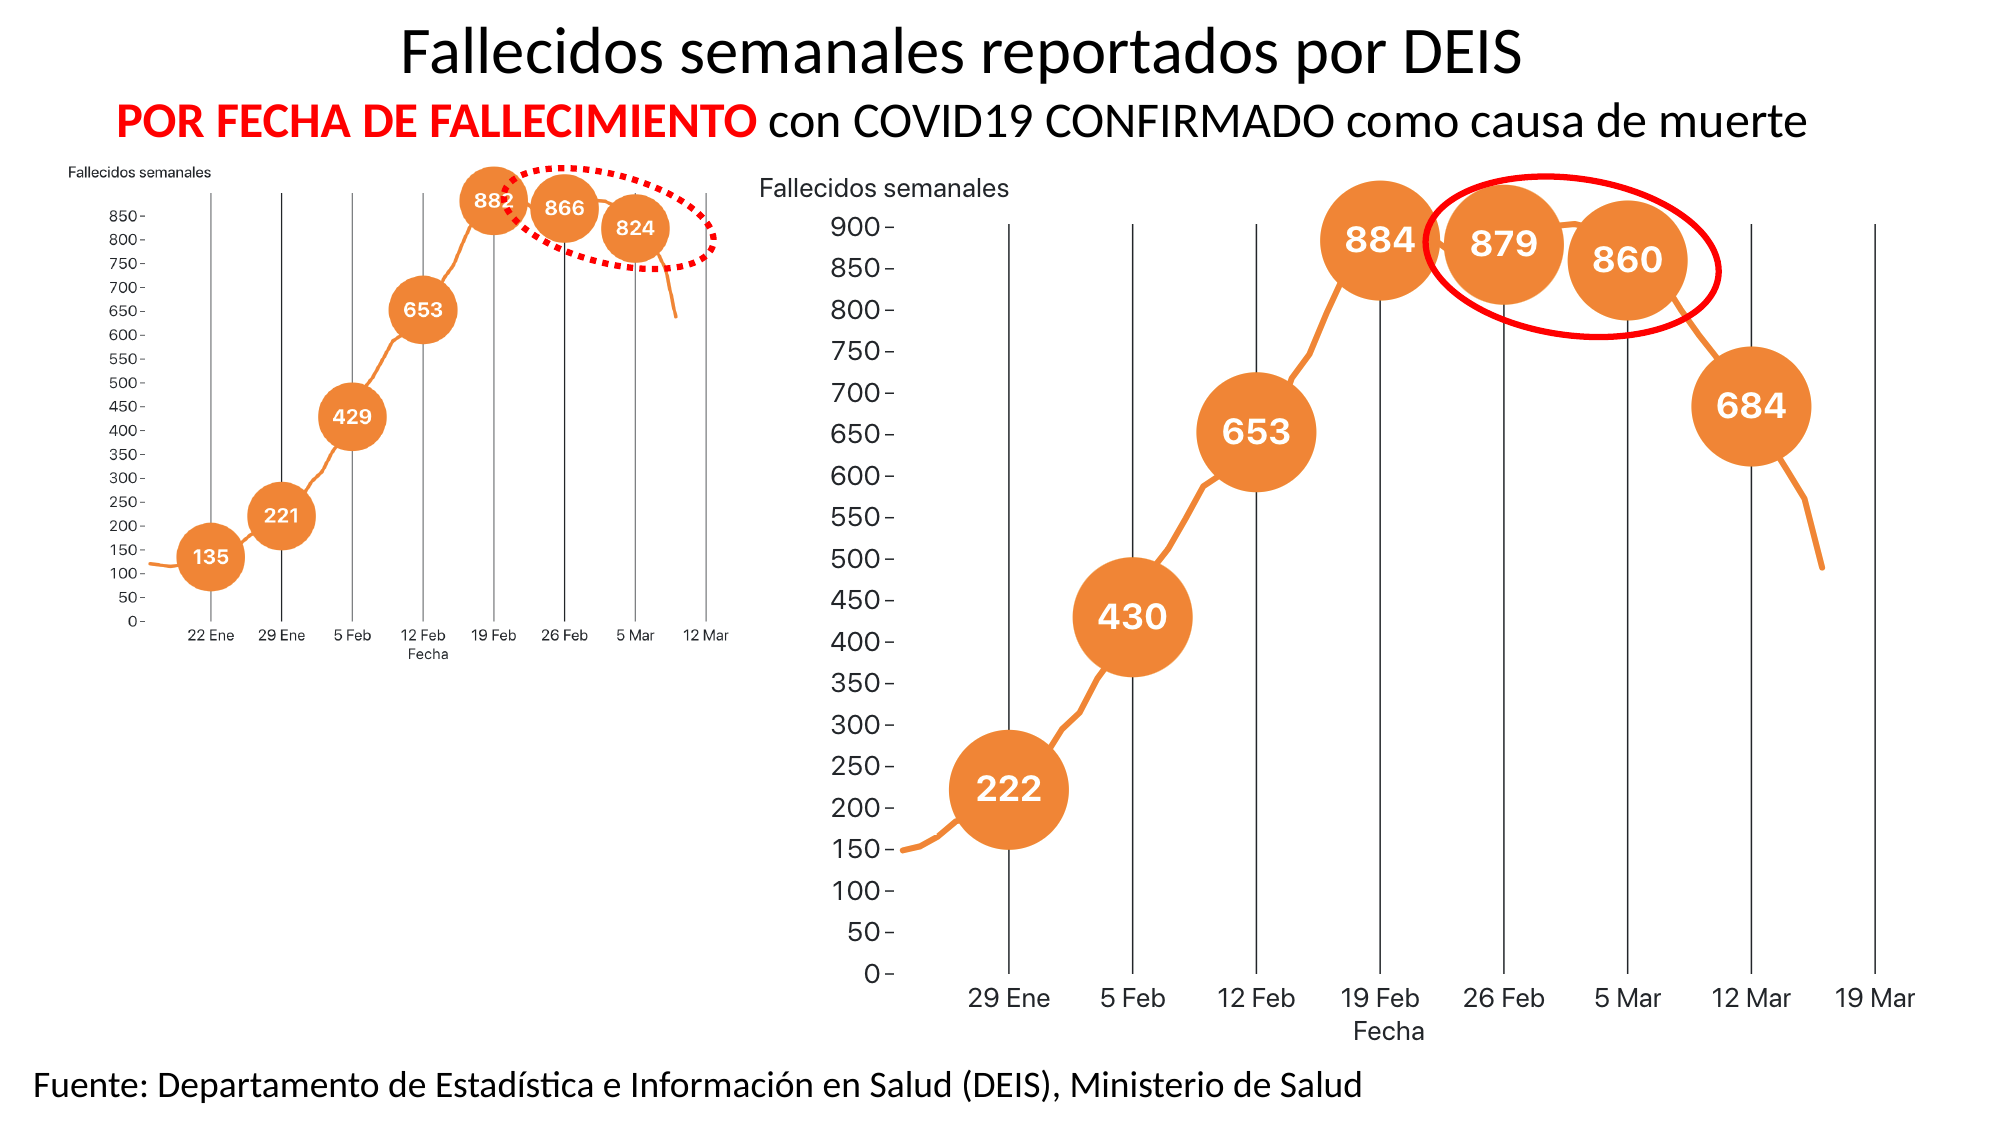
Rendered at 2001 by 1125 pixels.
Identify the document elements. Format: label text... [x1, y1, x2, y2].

text_box Fallecidos semanales reportados por DEIS POR FECHA DE FALLECIMIENTO con COVID19 CONFIRMADO como causa de muerte [101, 0, 1824, 155]
picture [61, 157, 1948, 1053]
text_box Fuente: Departamento de Estadística e Información en Salud (DEIS), Ministerio de Salud [18, 1052, 1380, 1113]
